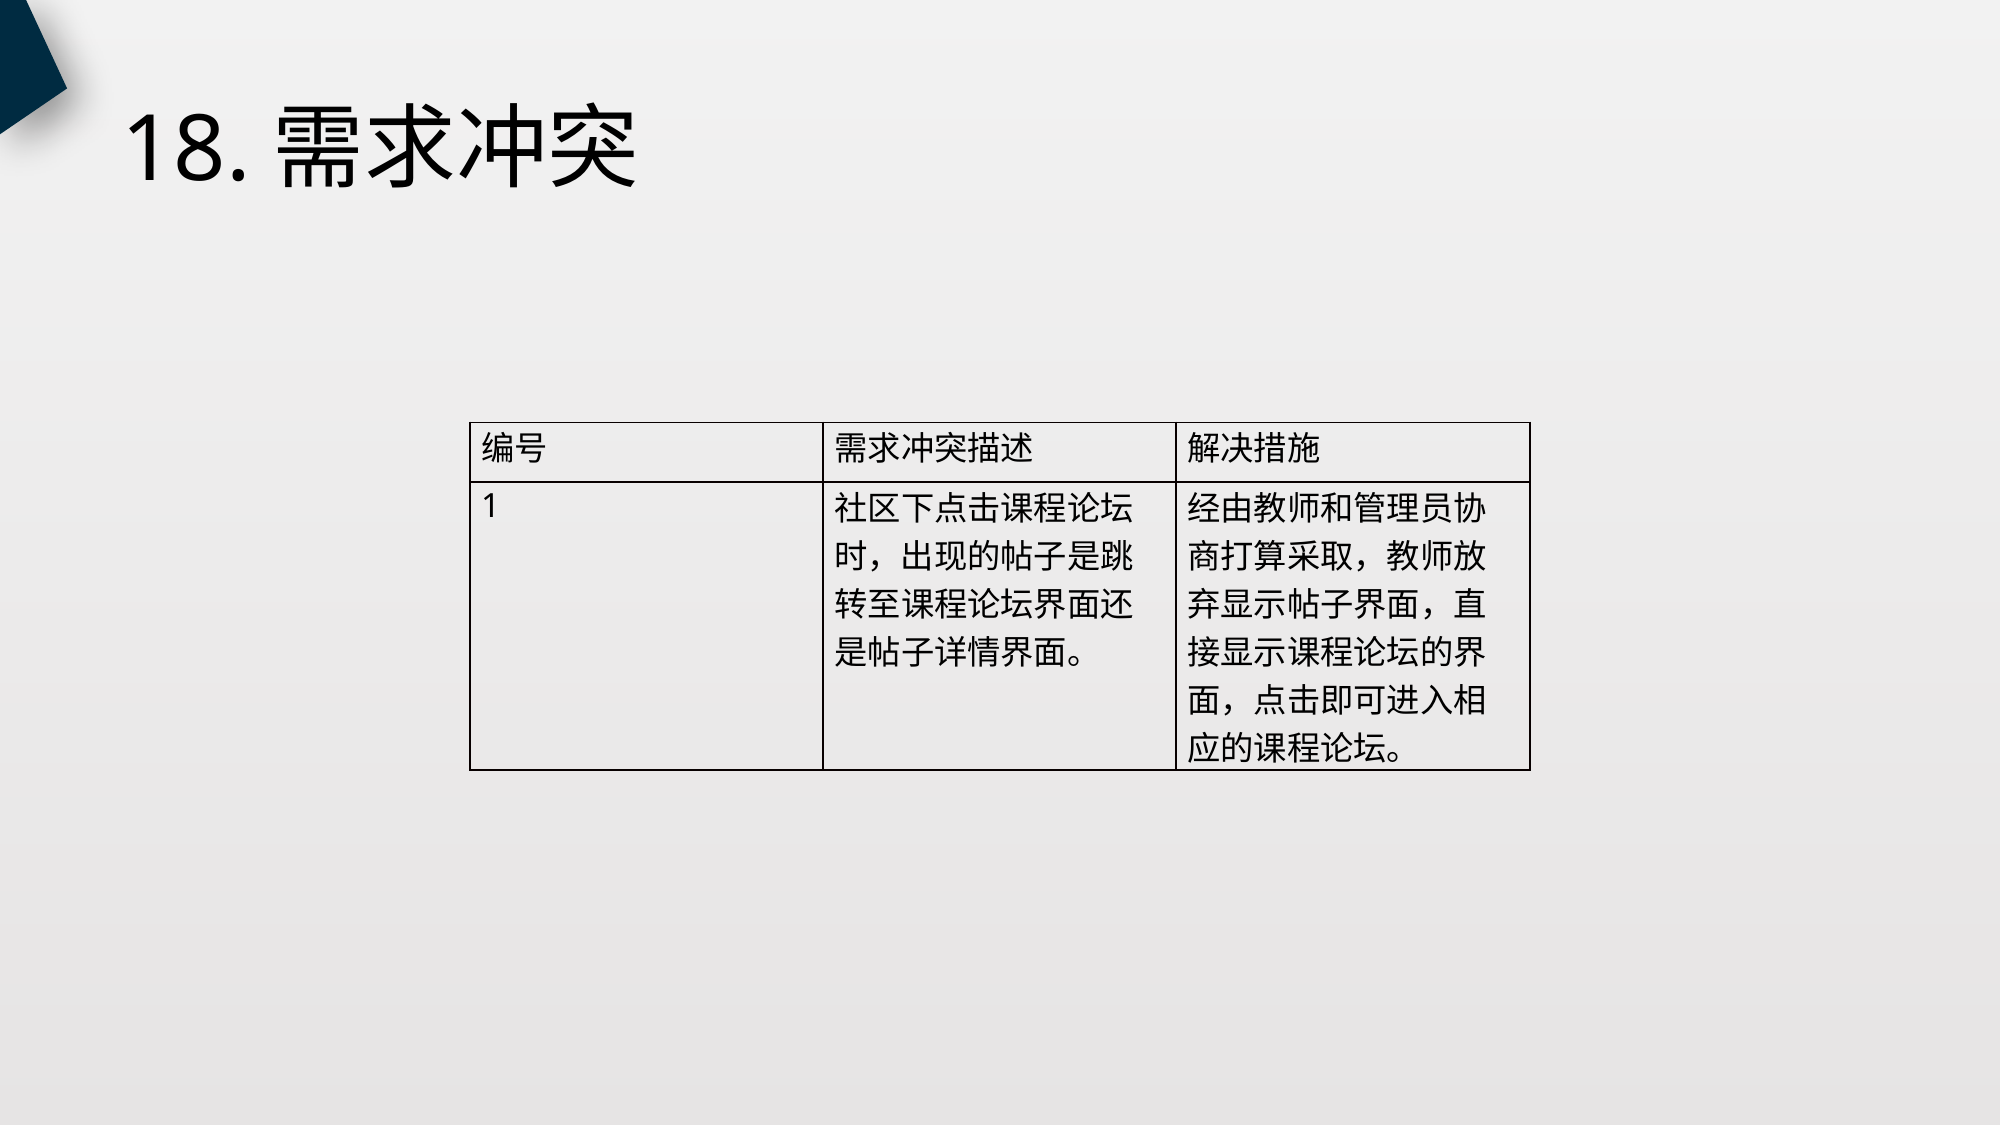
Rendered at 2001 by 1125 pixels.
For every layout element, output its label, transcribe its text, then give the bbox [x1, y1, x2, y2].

table_cell 1 [471, 483, 822, 769]
table_cell 社区下点击课程论坛时，出现的帖子是跳转至课程论坛界面还是帖子详情界面。 [824, 483, 1175, 769]
table_header 解决措施 [1177, 423, 1529, 481]
text_box [0, 0, 68, 135]
table_cell 经由教师和管理员协商打算采取，教师放弃显示帖子界面，直接显示课程论坛的界面，点击即可进入相应的课程论坛。 [1177, 483, 1529, 769]
title 18.需求冲突 [106, 42, 1832, 260]
table_header 需求冲突描述 [824, 423, 1175, 481]
table_header 编号 [471, 423, 822, 481]
